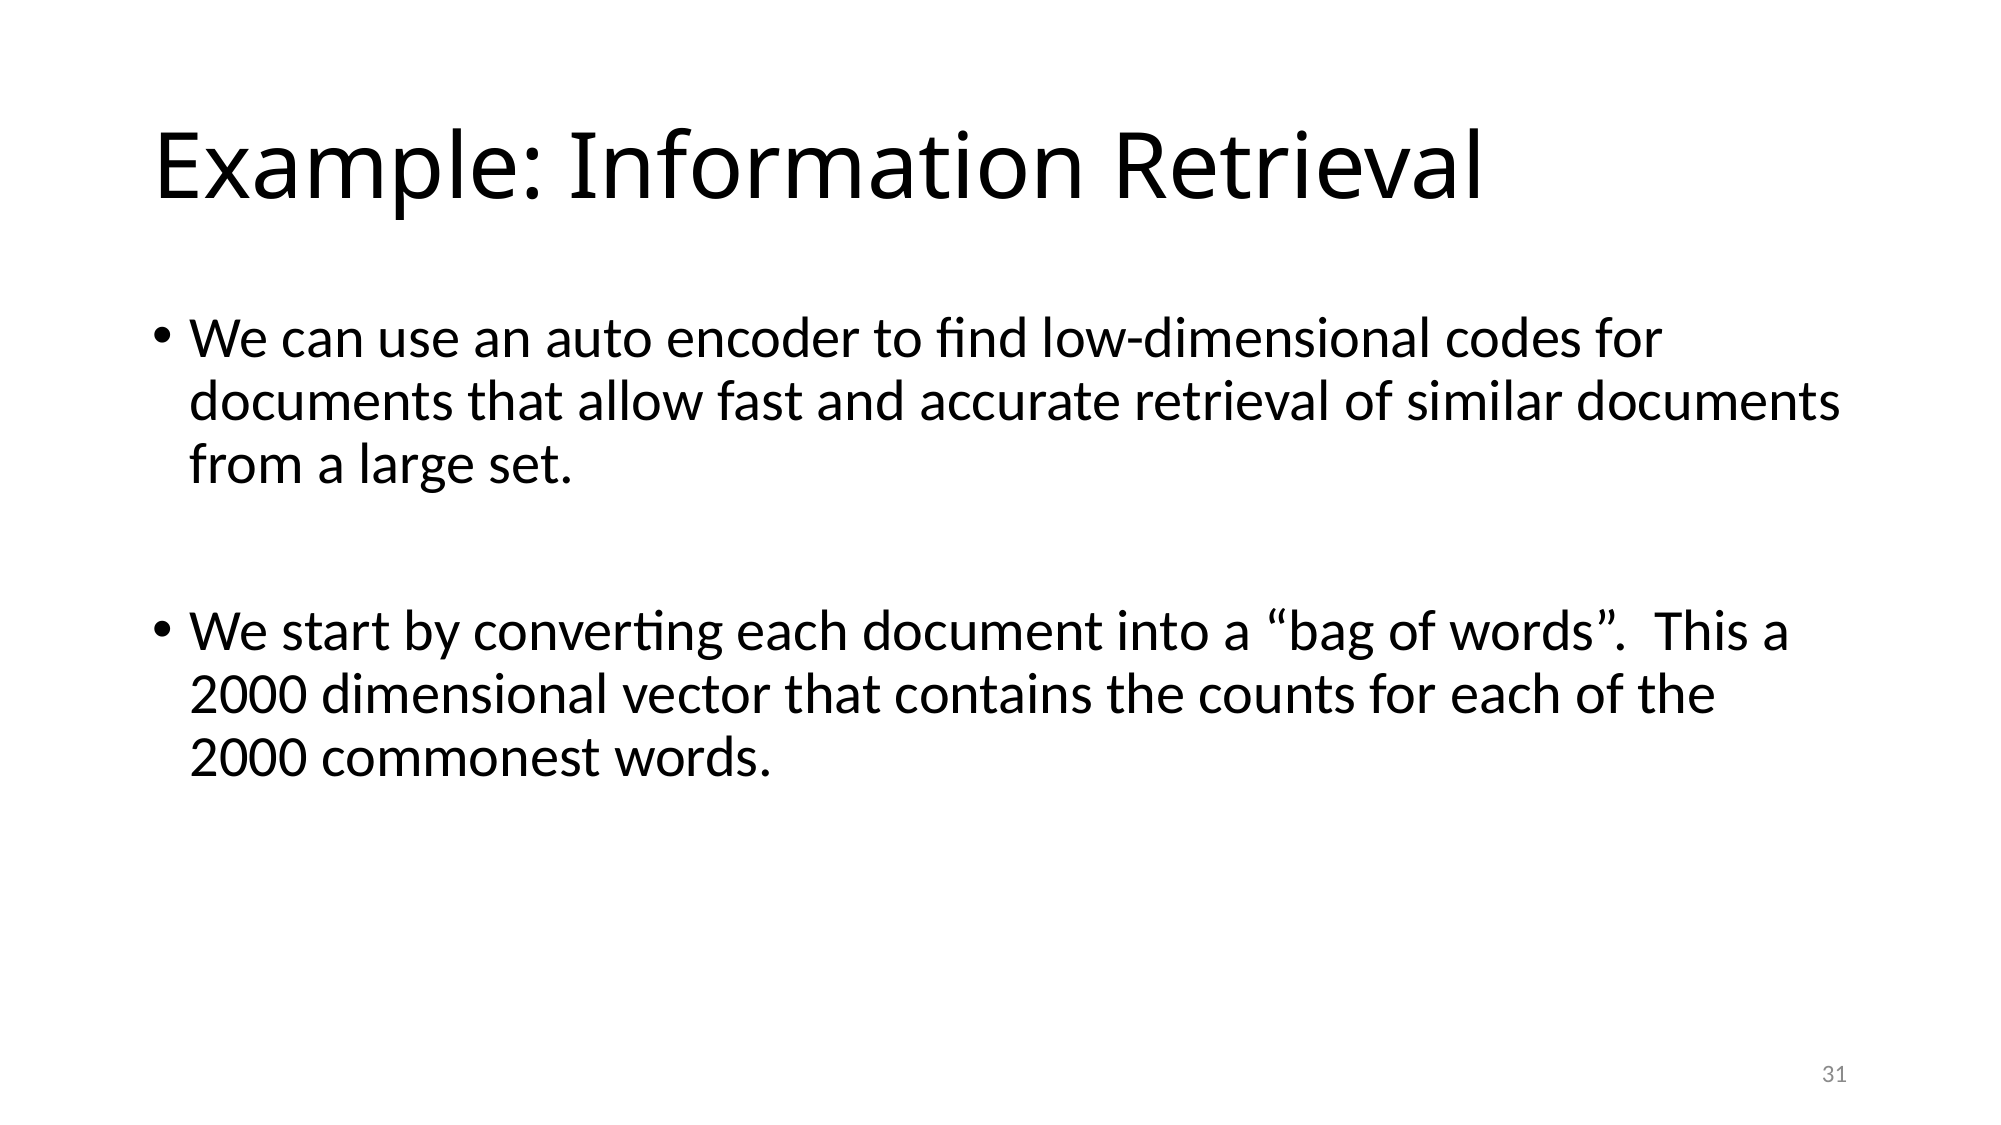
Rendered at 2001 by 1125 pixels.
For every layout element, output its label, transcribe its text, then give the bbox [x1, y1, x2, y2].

list We can use an auto encoder to find low-dimensional codes for documents that allow fast and accurate retrieval of similar documents from a large set. We start by converting each document into a “bag of words”. This a 2000 dimensional vector that contains the counts for each of the 2000 commonest words. [137, 299, 1863, 1014]
title Example: Information Retrieval [137, 59, 1863, 278]
slide_number 31 [1412, 1042, 1863, 1103]
